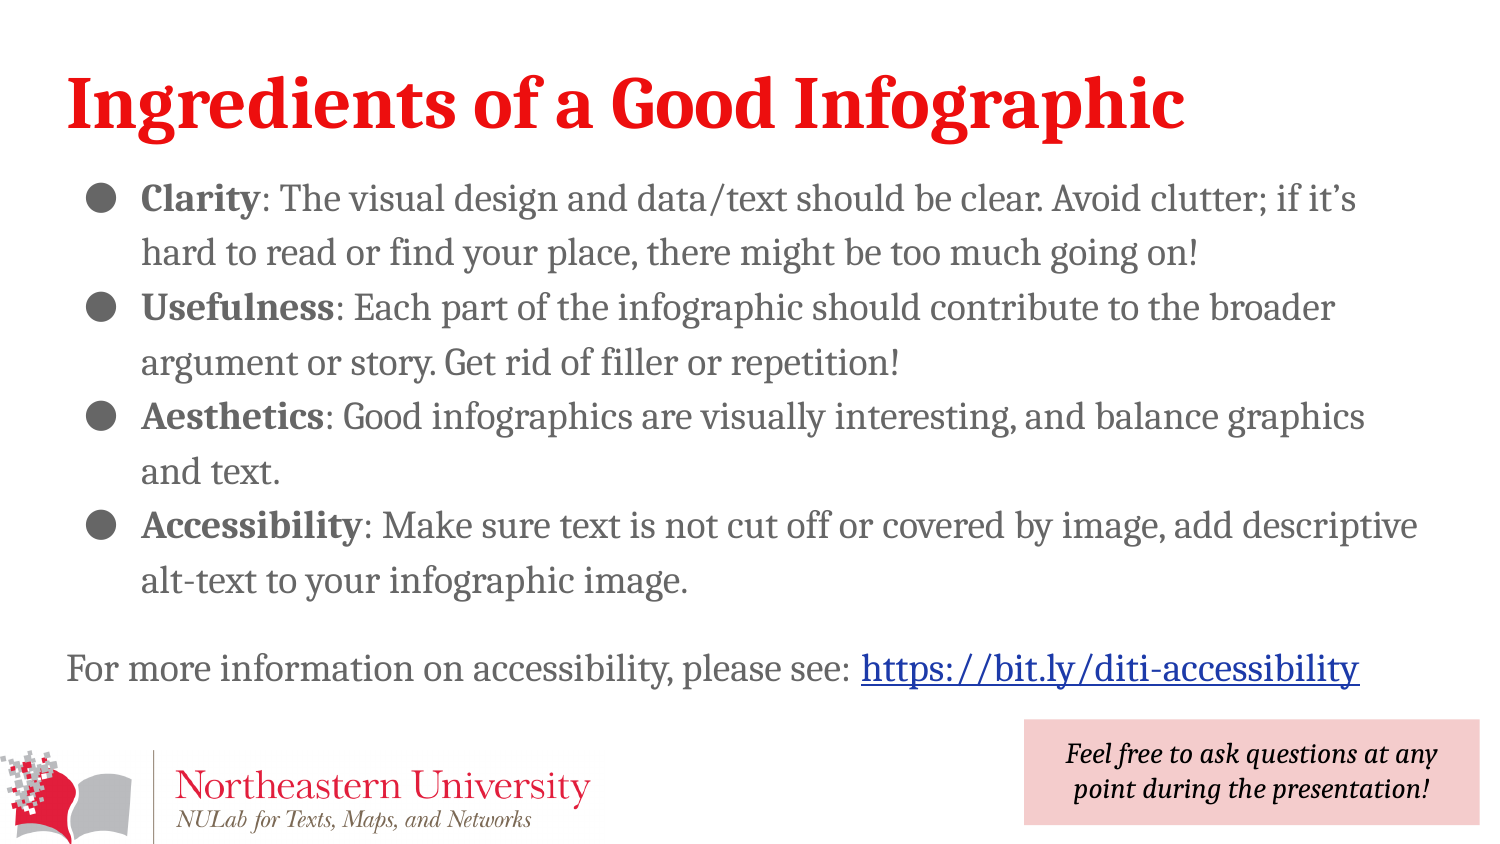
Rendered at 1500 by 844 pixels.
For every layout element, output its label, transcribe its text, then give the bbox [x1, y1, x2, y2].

text_box Feel free to ask questions at any point during the presentation! [1024, 719, 1480, 826]
title Ingredients of a Good Infographic [51, 38, 1449, 133]
list Clarity: The visual design and data/text should be clear. Avoid clutter; if it’s hard to read or find your place, there might be too much going on! Usefulness: Each part of the infographic should contribute to the broader argument or story. Get rid of filler or repetition! Aesthetics: Good infographics are visually interesting, and balance graphics and text. Accessibility: Make sure text is not cut off or covered by image, add descriptive alt-text to your infographic image. For more information on accessibility, please see: https://bit.ly/diti-accessibility [51, 149, 1449, 730]
picture [0, 750, 605, 844]
